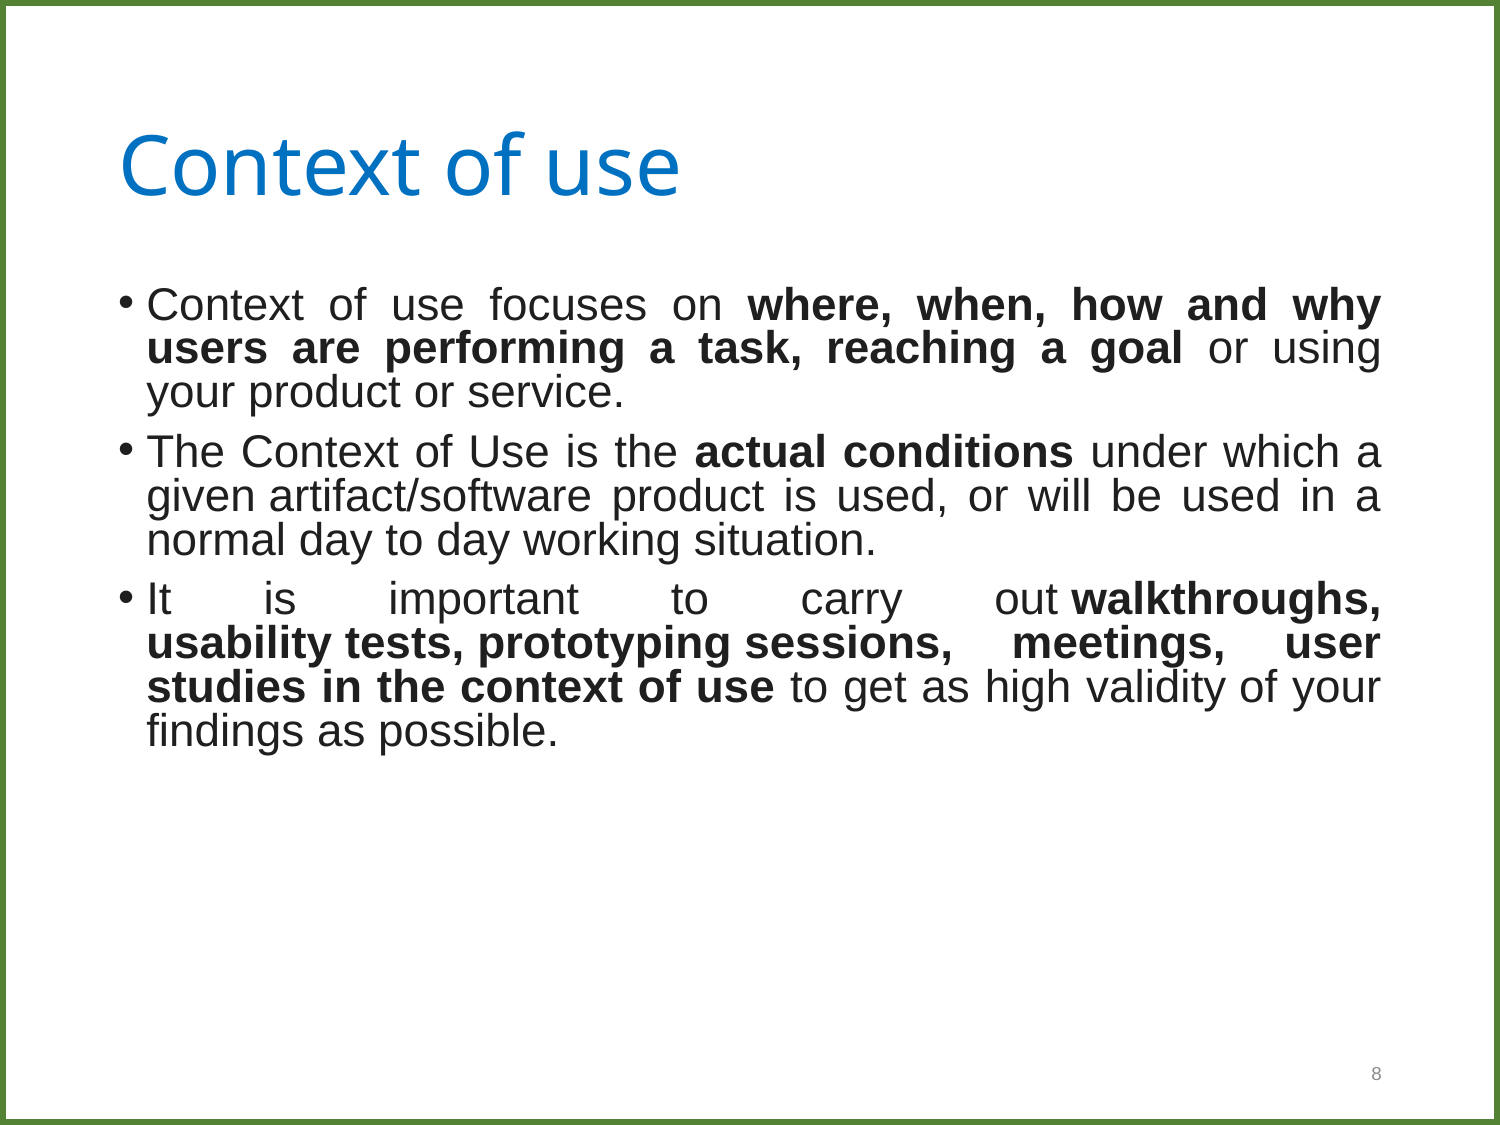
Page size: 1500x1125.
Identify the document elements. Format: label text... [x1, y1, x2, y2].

slide_number 8 [1059, 1042, 1397, 1103]
title Context of use [103, 59, 1397, 277]
list Context of use focuses on where, when, how and why users are performing a task, reaching a goal or using your product or service. The Context of Use is the actual conditions under which a given artifact/software product is used, or will be used in a normal day to day working situation. It is important to carry out walkthroughs, usability tests, prototyping sessions, meetings, user studies in the context of use to get as high validity of your findings as possible. [103, 277, 1397, 1014]
